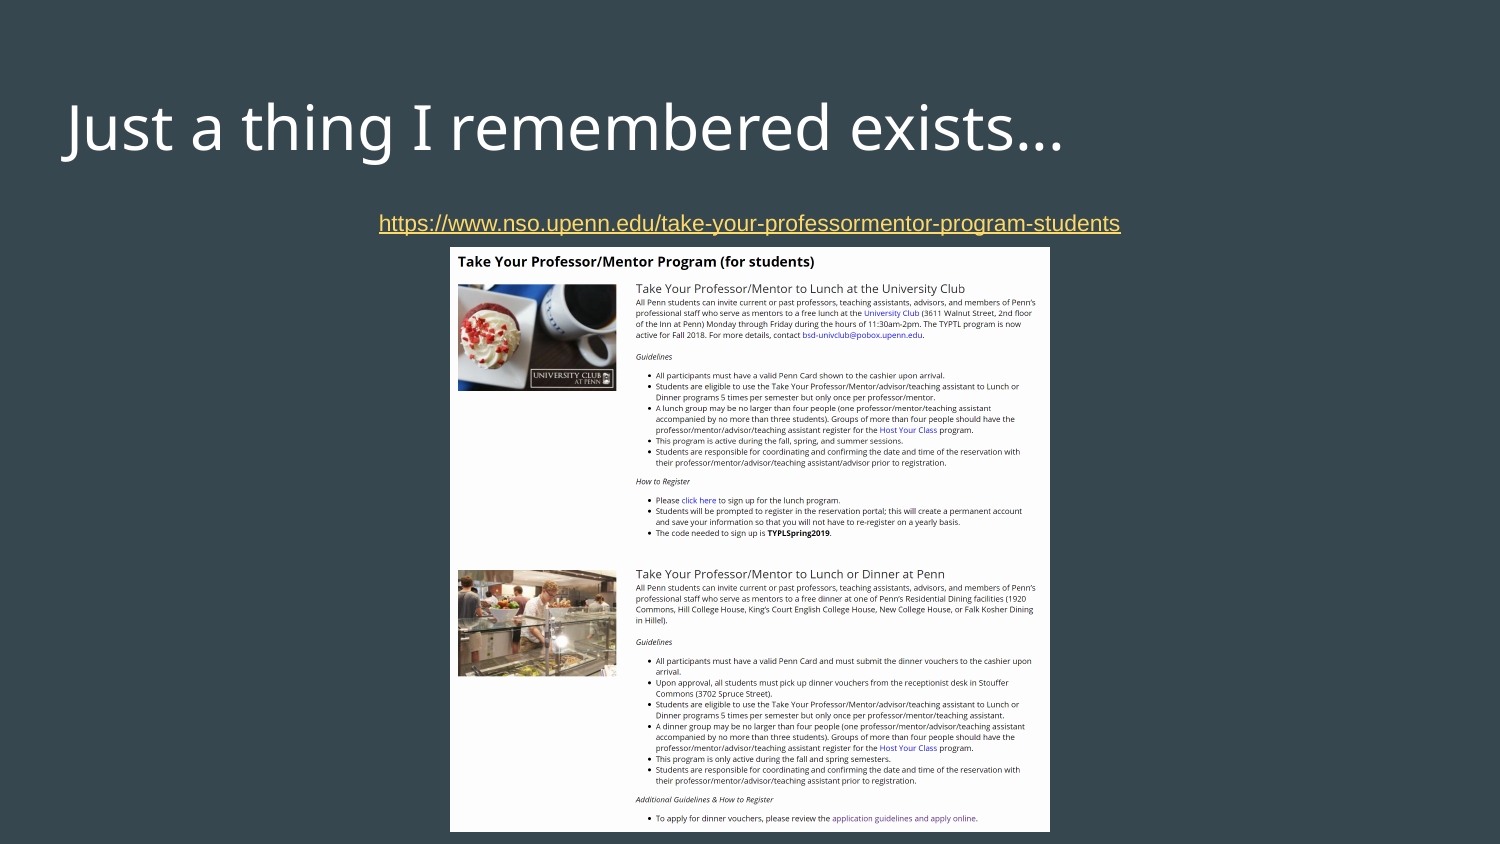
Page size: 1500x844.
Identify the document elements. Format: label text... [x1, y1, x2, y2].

list https://www.nso.upenn.edu/take-your-professormentor-program-students [51, 189, 1449, 750]
title Just a thing I remembered exists... [51, 72, 1449, 167]
picture [449, 247, 1051, 833]
